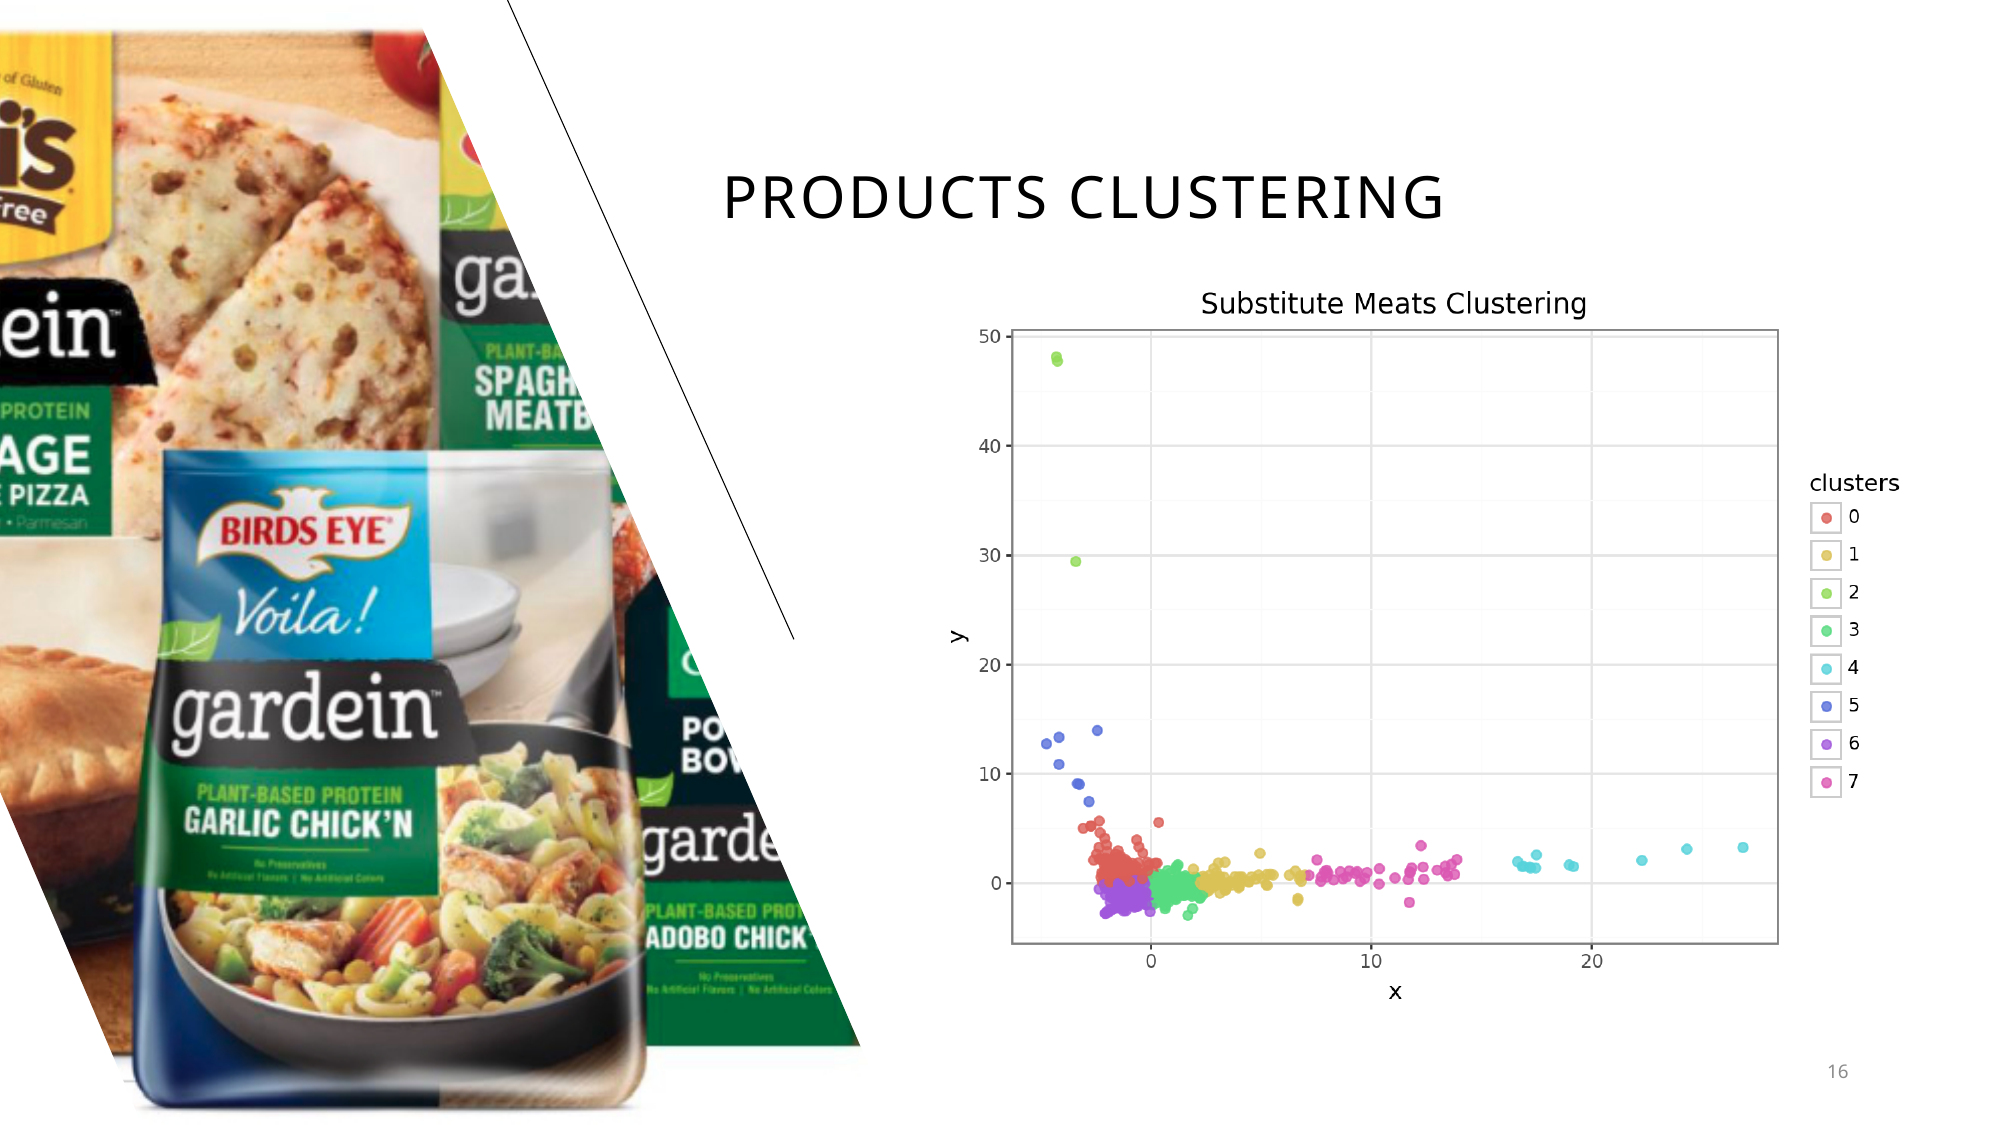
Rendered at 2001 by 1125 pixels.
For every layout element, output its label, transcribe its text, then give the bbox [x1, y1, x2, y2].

title PRODUCTS CLUSTERING [895, 41, 1673, 239]
picture [936, 281, 1912, 1013]
slide_number 16 [1701, 1042, 1864, 1103]
picture [0, 0, 895, 1125]
